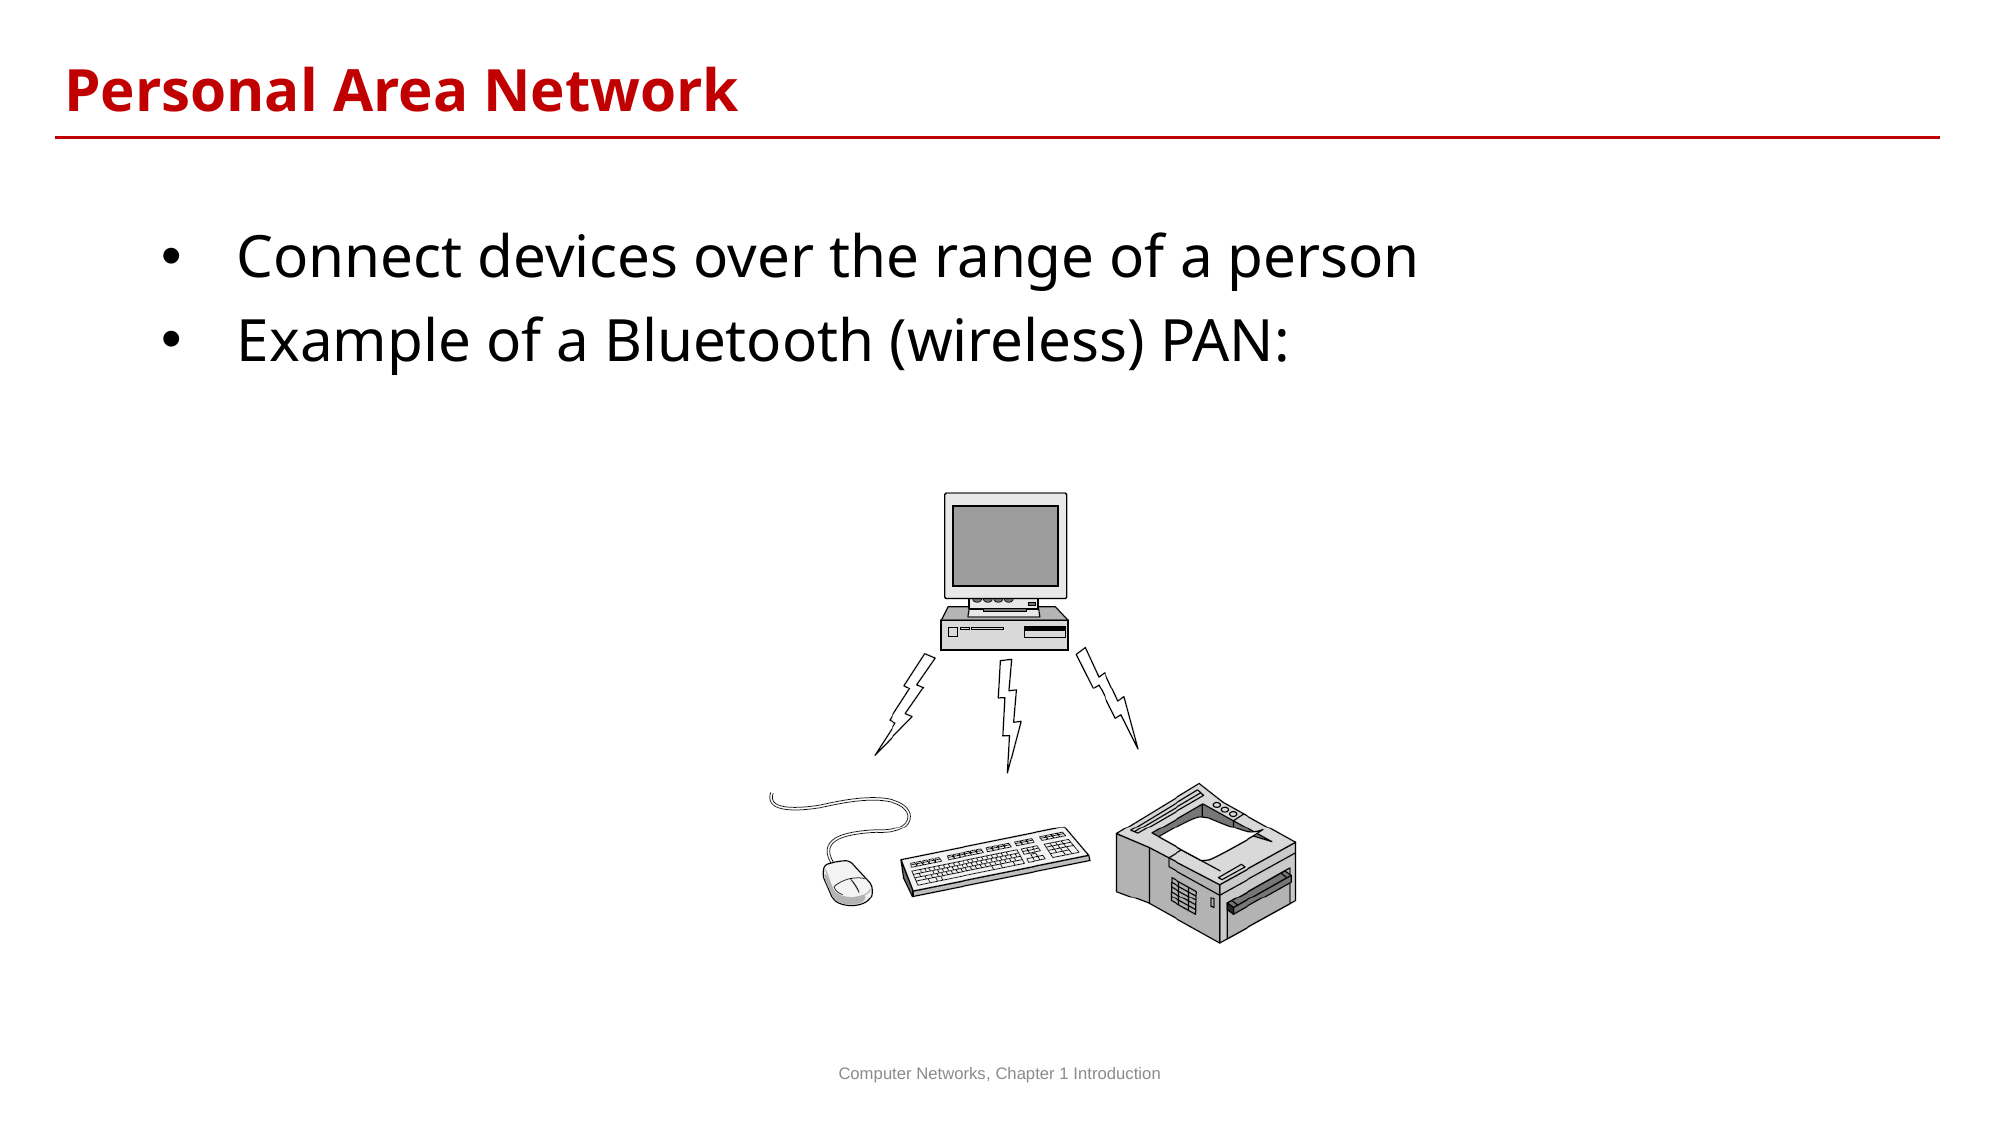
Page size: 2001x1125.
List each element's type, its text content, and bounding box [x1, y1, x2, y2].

text_box Personal Area Network [49, 45, 1972, 130]
footer Computer Networks, Chapter 1 Introduction [662, 1042, 1338, 1103]
list Connect devices over the range of a person Example of a Bluetooth (wireless) PAN: [146, 219, 1828, 393]
picture [751, 480, 1318, 967]
